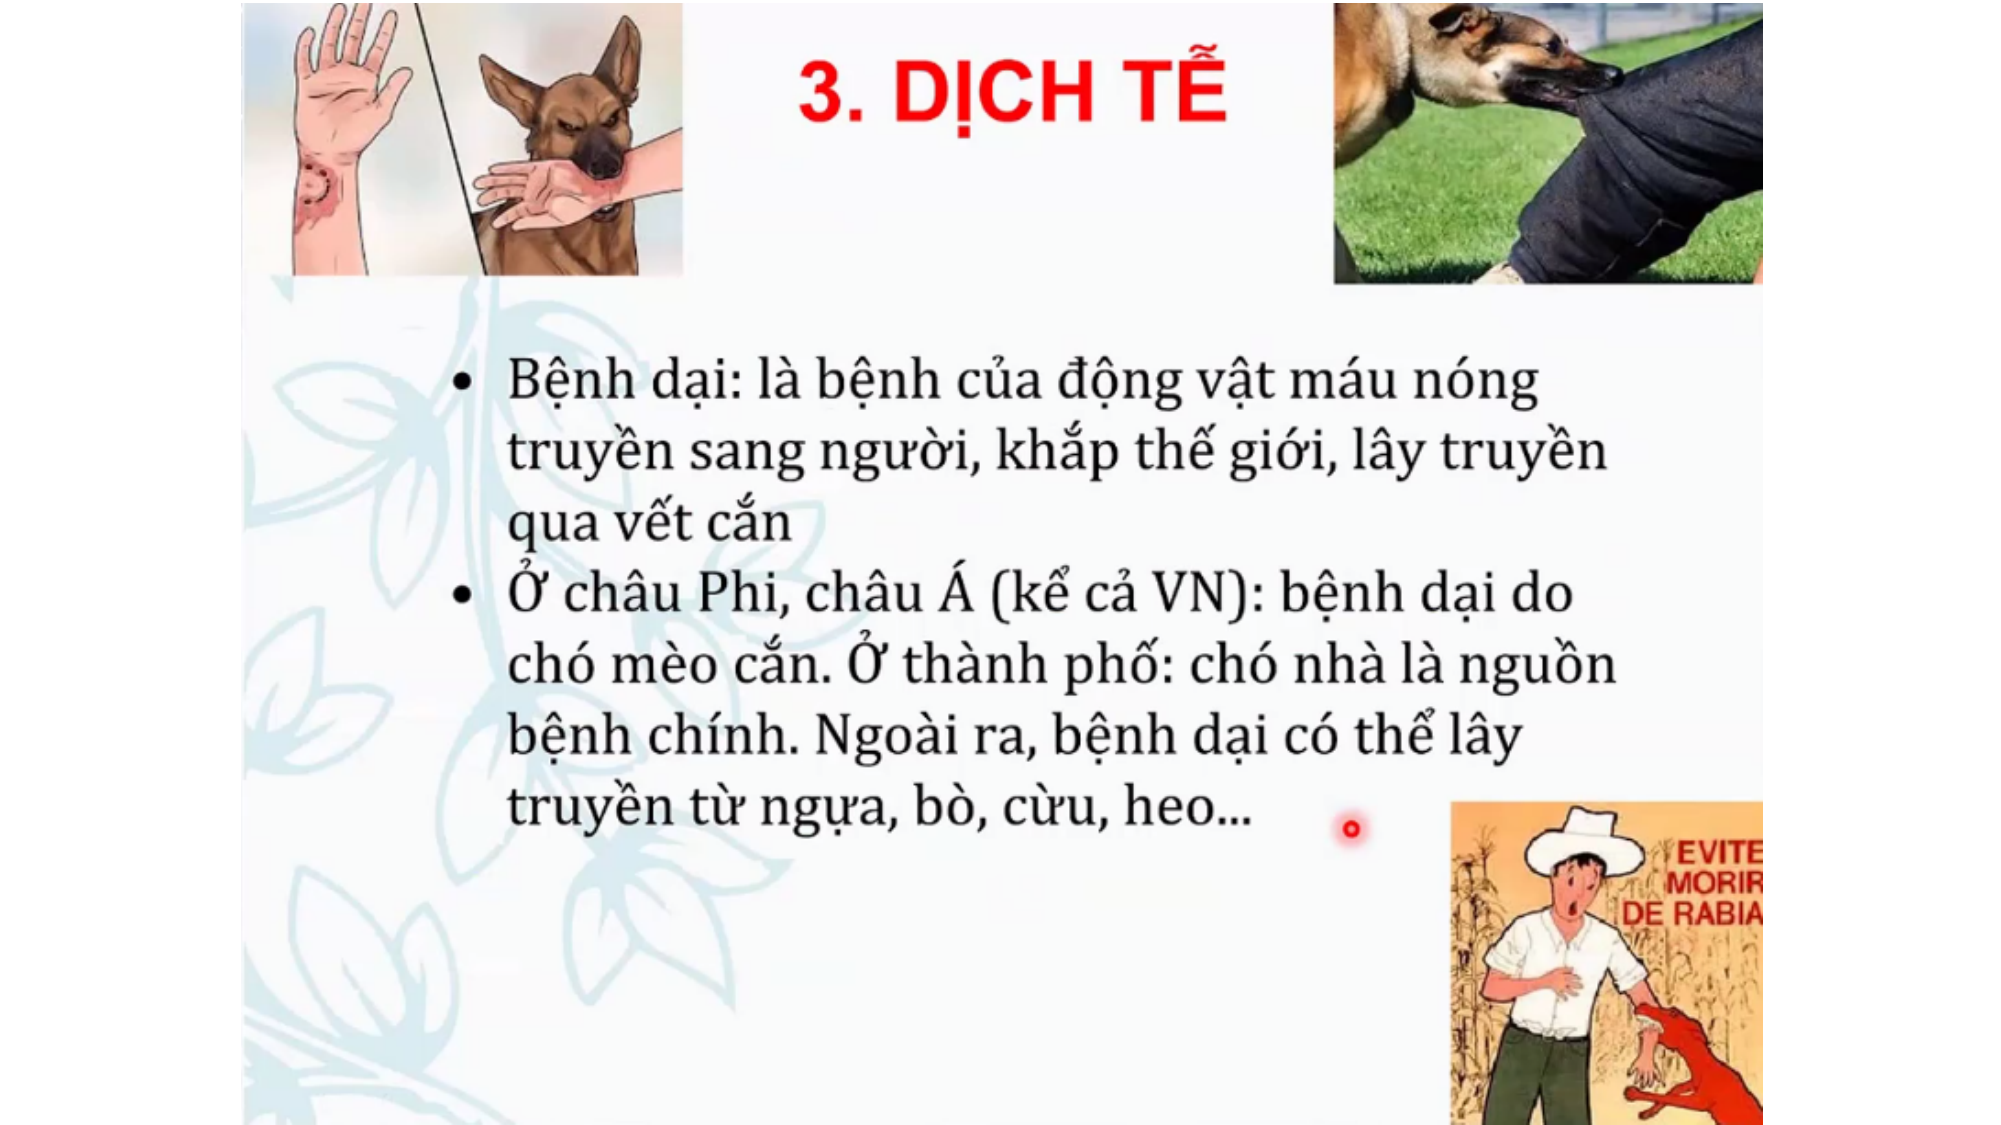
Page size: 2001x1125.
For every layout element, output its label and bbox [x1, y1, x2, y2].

picture [241, 3, 1763, 1125]
